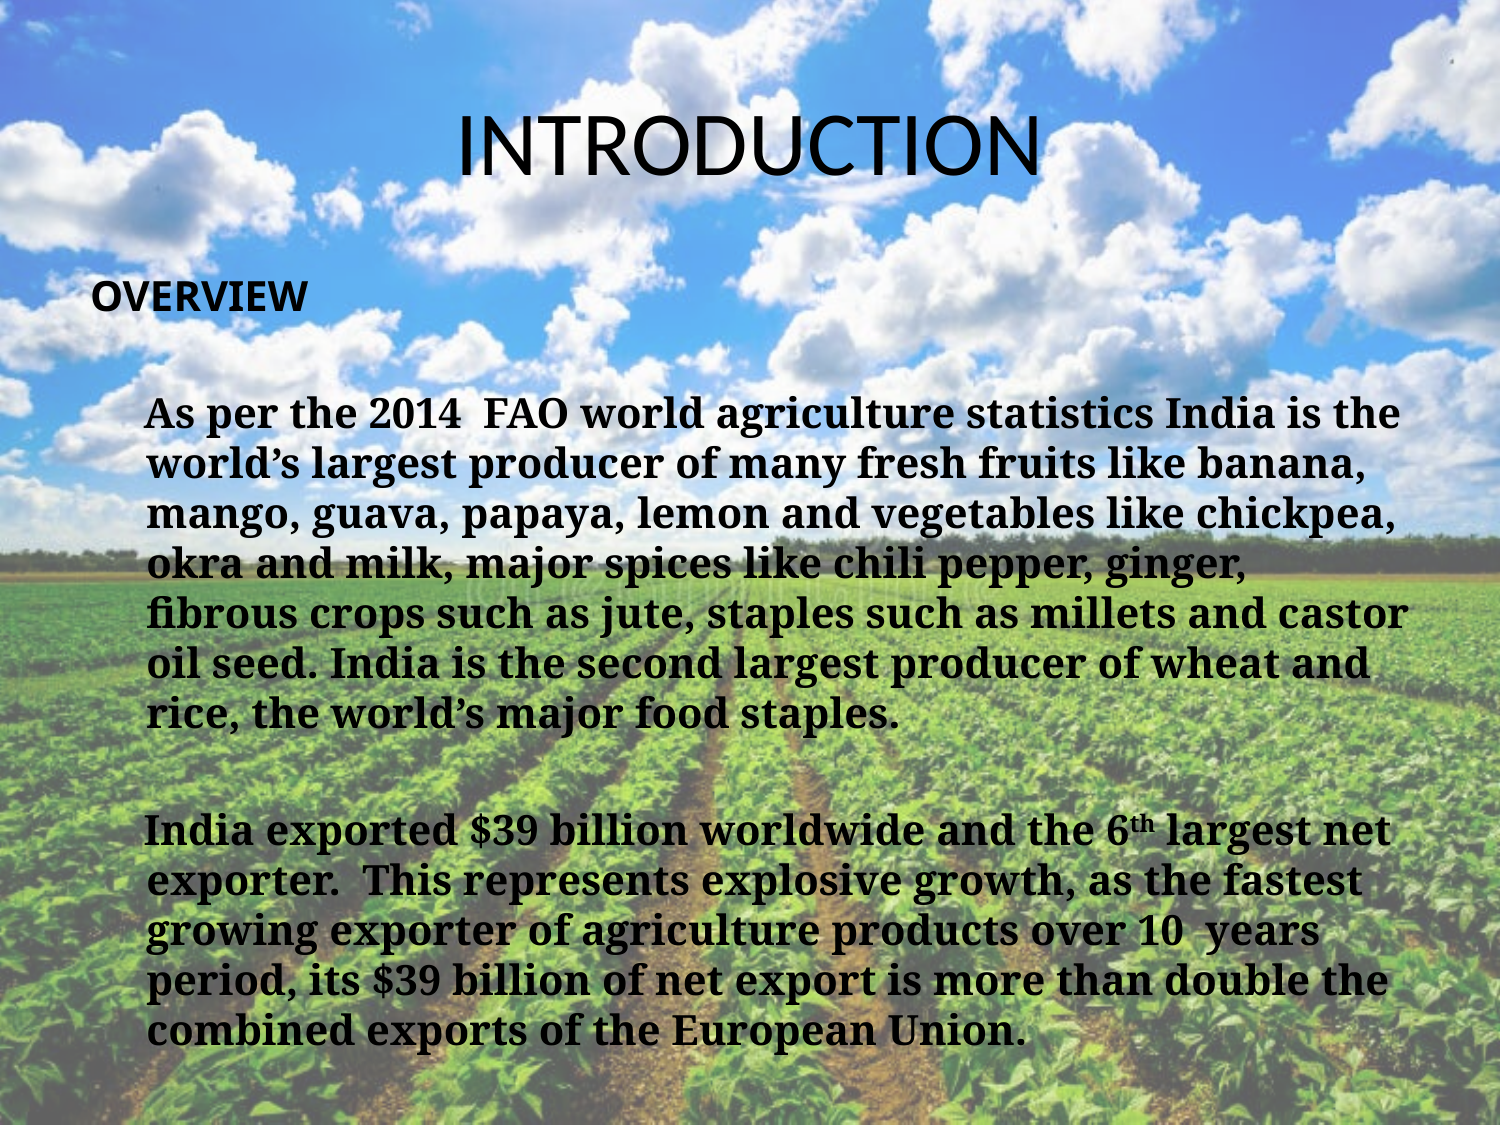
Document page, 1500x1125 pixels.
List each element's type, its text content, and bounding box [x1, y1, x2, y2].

list OVERVIEW As per the 2014 FAO world agriculture statistics India is the world’s largest producer of many fresh fruits like banana, mango, guava, papaya, lemon and vegetables like chickpea, okra and milk, major spices like chili pepper, ginger, fibrous crops such as jute, staples such as millets and castor oil seed. India is the second largest producer of wheat and rice, the world’s major food staples. India exported $39 billion worldwide and the 6th largest net exporter. This represents explosive growth, as the fastest growing exporter of agriculture products over 10 years period, its $39 billion of net export is more than double the combined exports of the European Union. [75, 262, 1425, 1005]
title INTRODUCTION [75, 45, 1425, 233]
